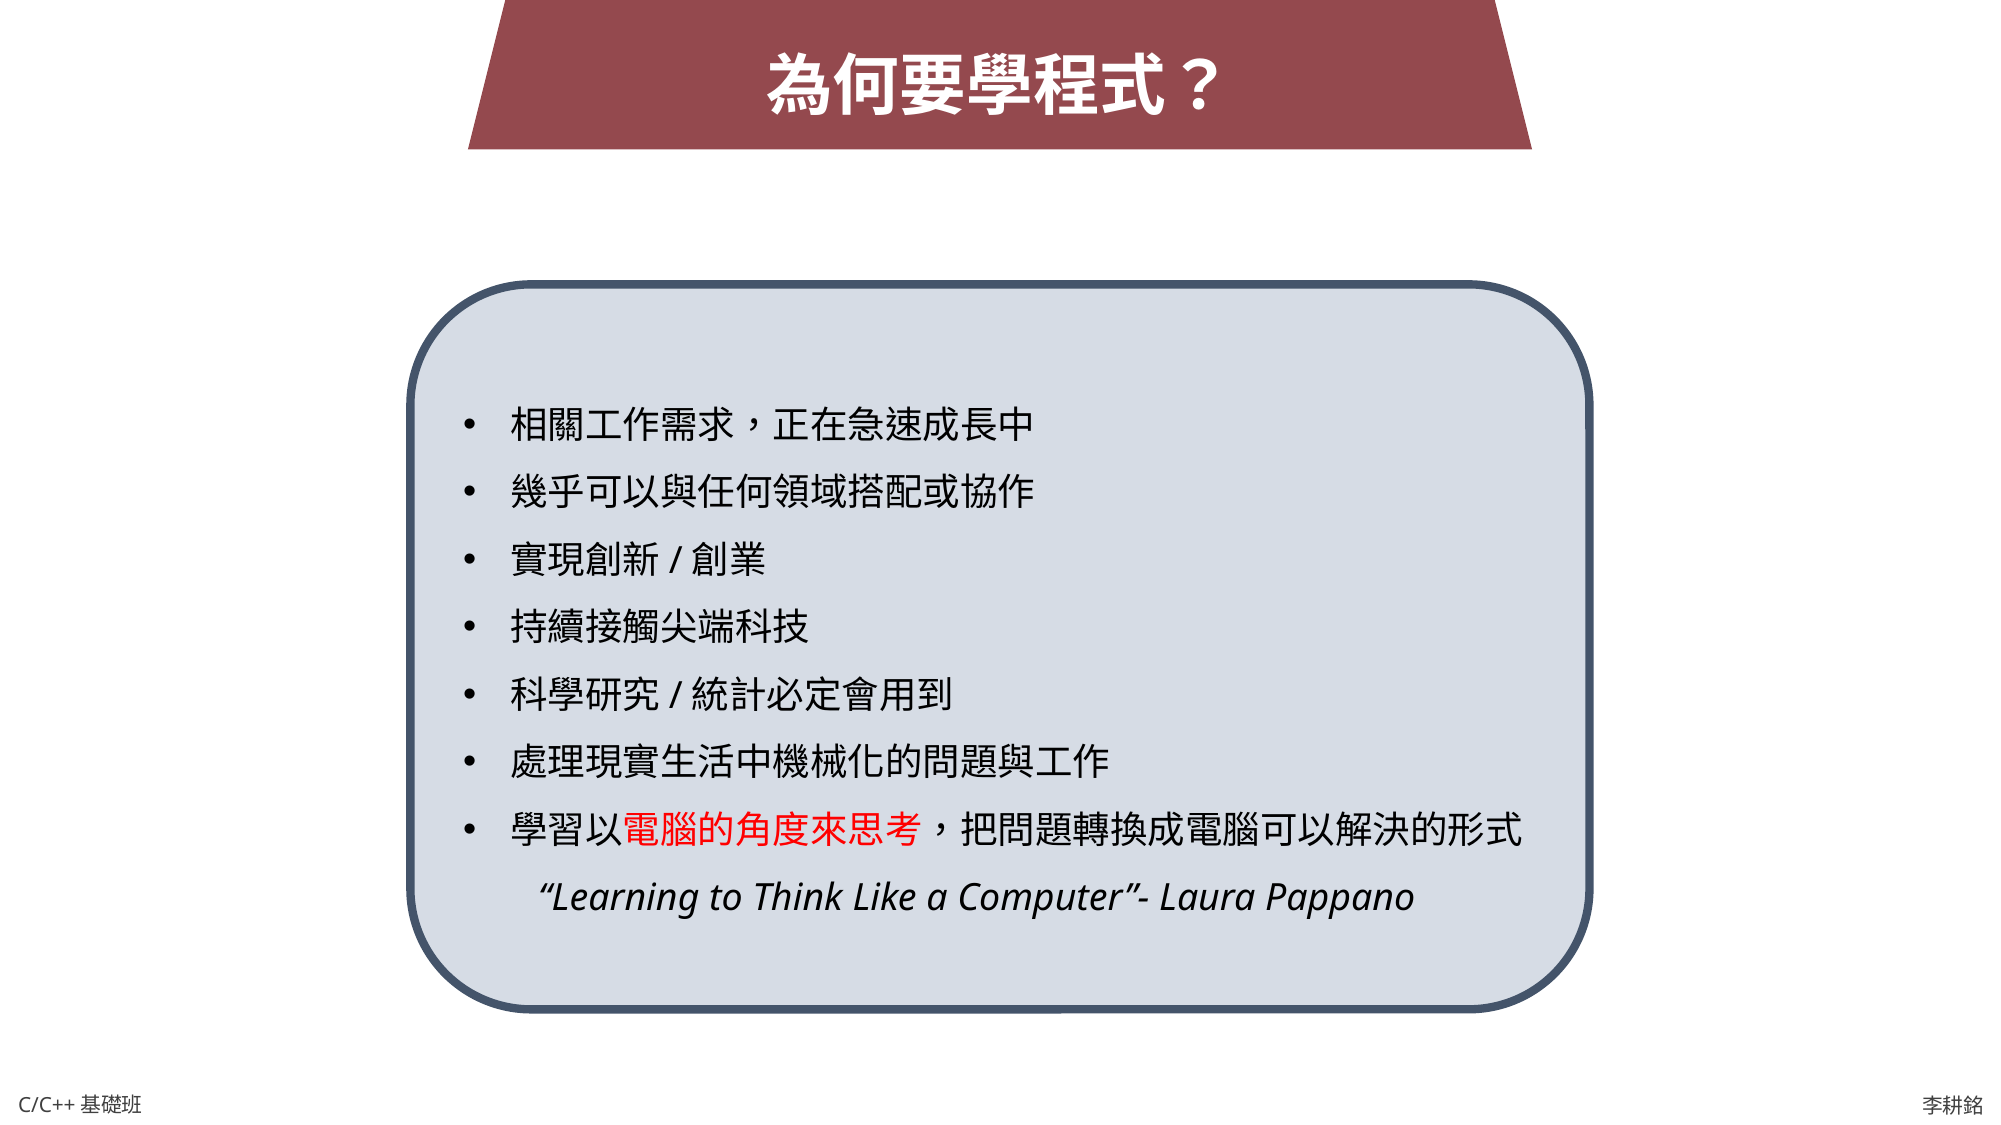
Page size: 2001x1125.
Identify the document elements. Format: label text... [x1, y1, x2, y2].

text_box 為何要學程式？ [751, 35, 1249, 131]
text_box 李耕銘 [1907, 1084, 2000, 1125]
text_box [409, 283, 1591, 1011]
text_box C/C++基礎班 [3, 1084, 158, 1125]
text_box [466, 0, 1534, 151]
text_box 相關工作需求，正在急速成長中 幾乎可以與任何領域搭配或協作 實現創新/創業 持續接觸尖端科技 科學研究/統計必定會用到 處理現實生活中機械化的問題與工作 學習以電腦的角度來思考，把問題轉換成電腦可以解決的形式 “Learning to Think Like a Computer”- Laura Pappano [448, 370, 1552, 926]
